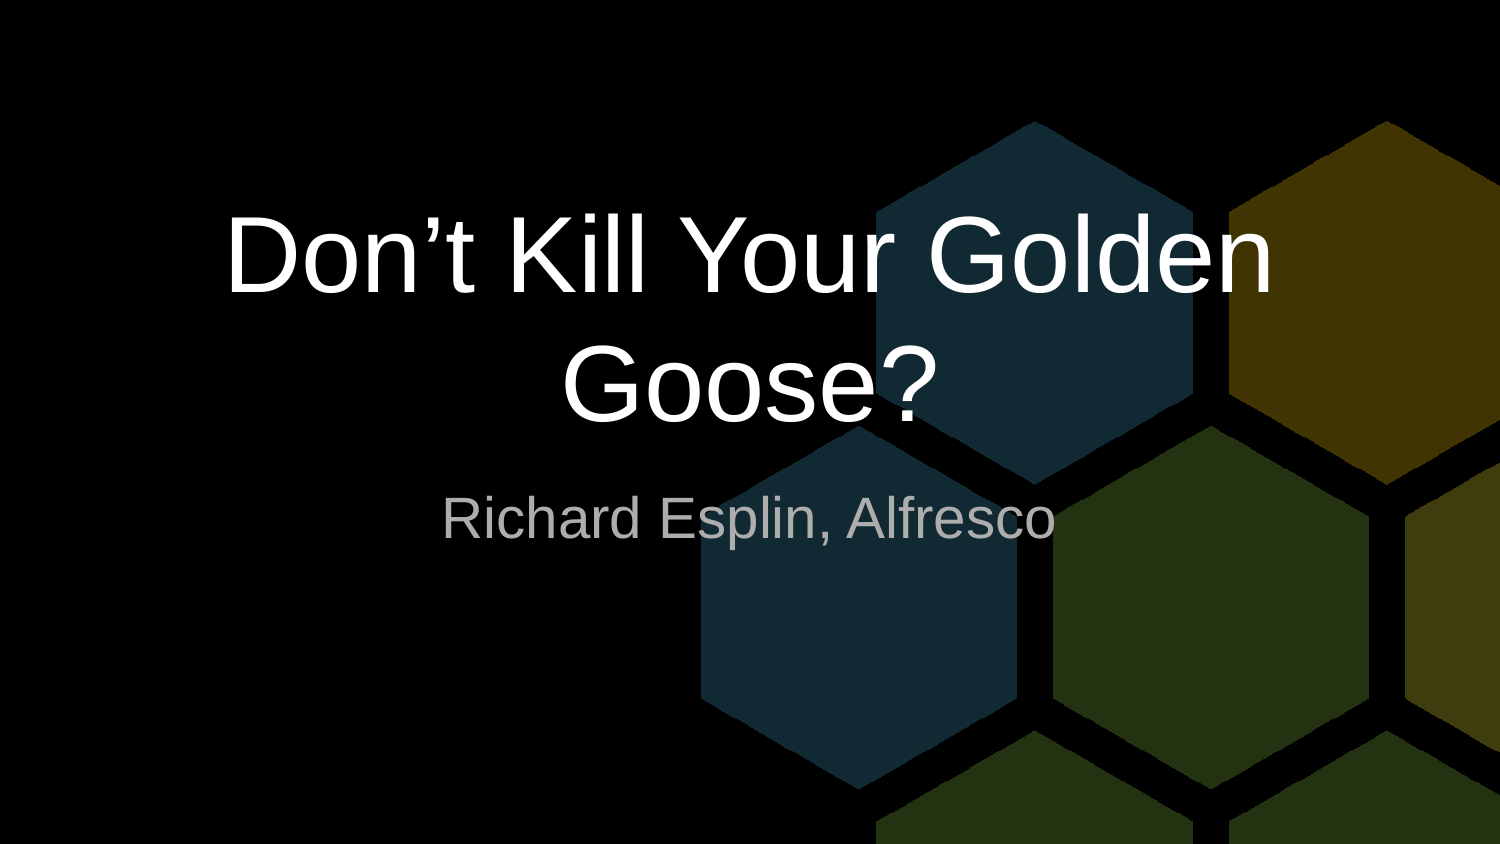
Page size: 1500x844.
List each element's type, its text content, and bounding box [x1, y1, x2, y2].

picture [0, 0, 1500, 844]
text_box Richard Esplin, Alfresco [51, 464, 1449, 681]
text_box Don’t Kill Your Golden Goose? [51, 122, 1449, 459]
